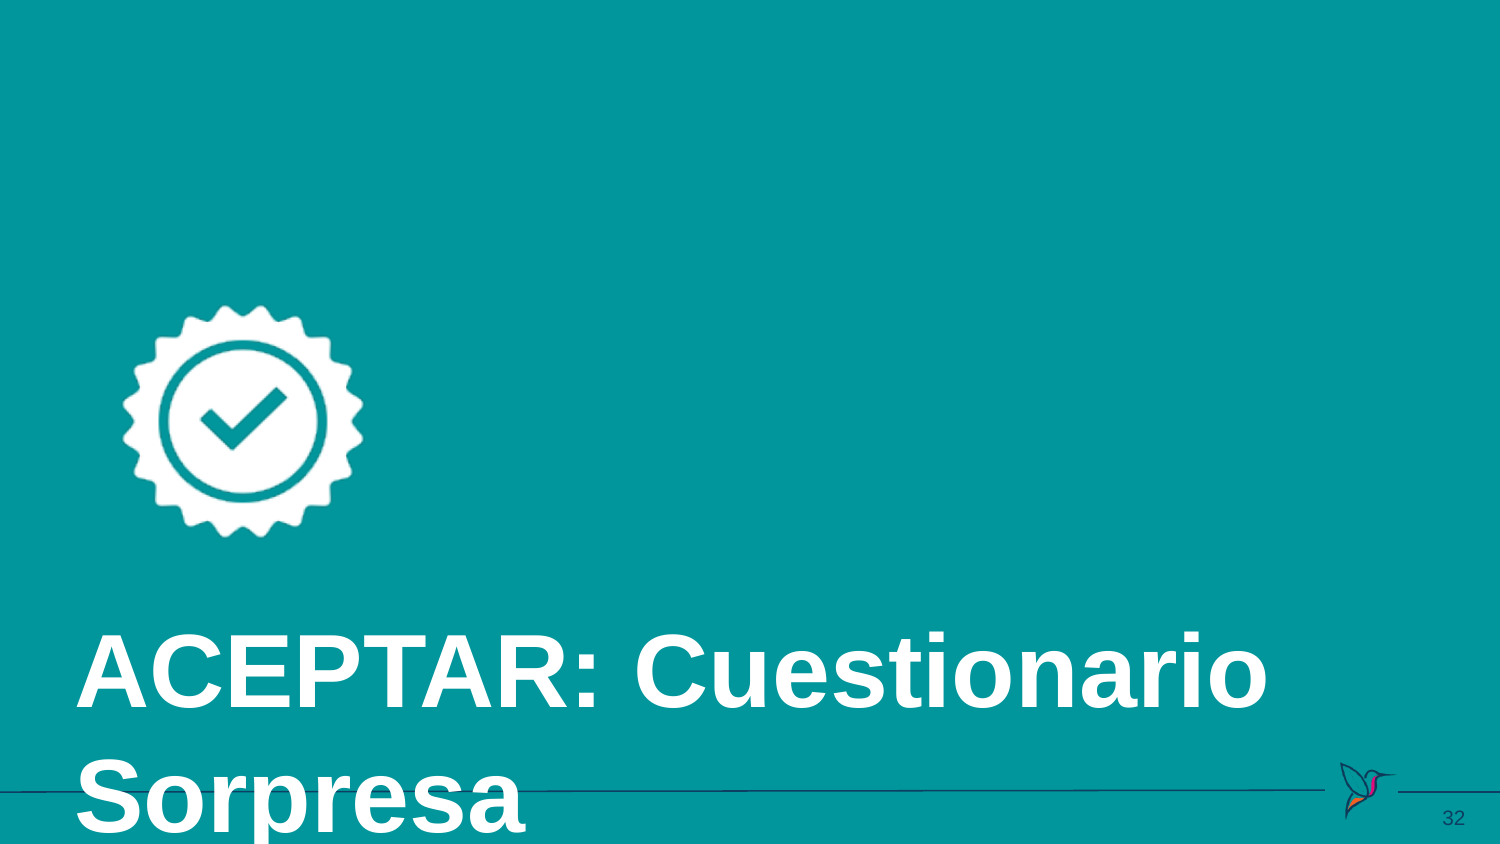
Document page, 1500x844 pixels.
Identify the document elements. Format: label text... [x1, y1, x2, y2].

text_box ACEPTAR: Cuestionario Sorpresa [59, 587, 1343, 732]
picture [88, 272, 399, 572]
picture [1338, 759, 1398, 823]
